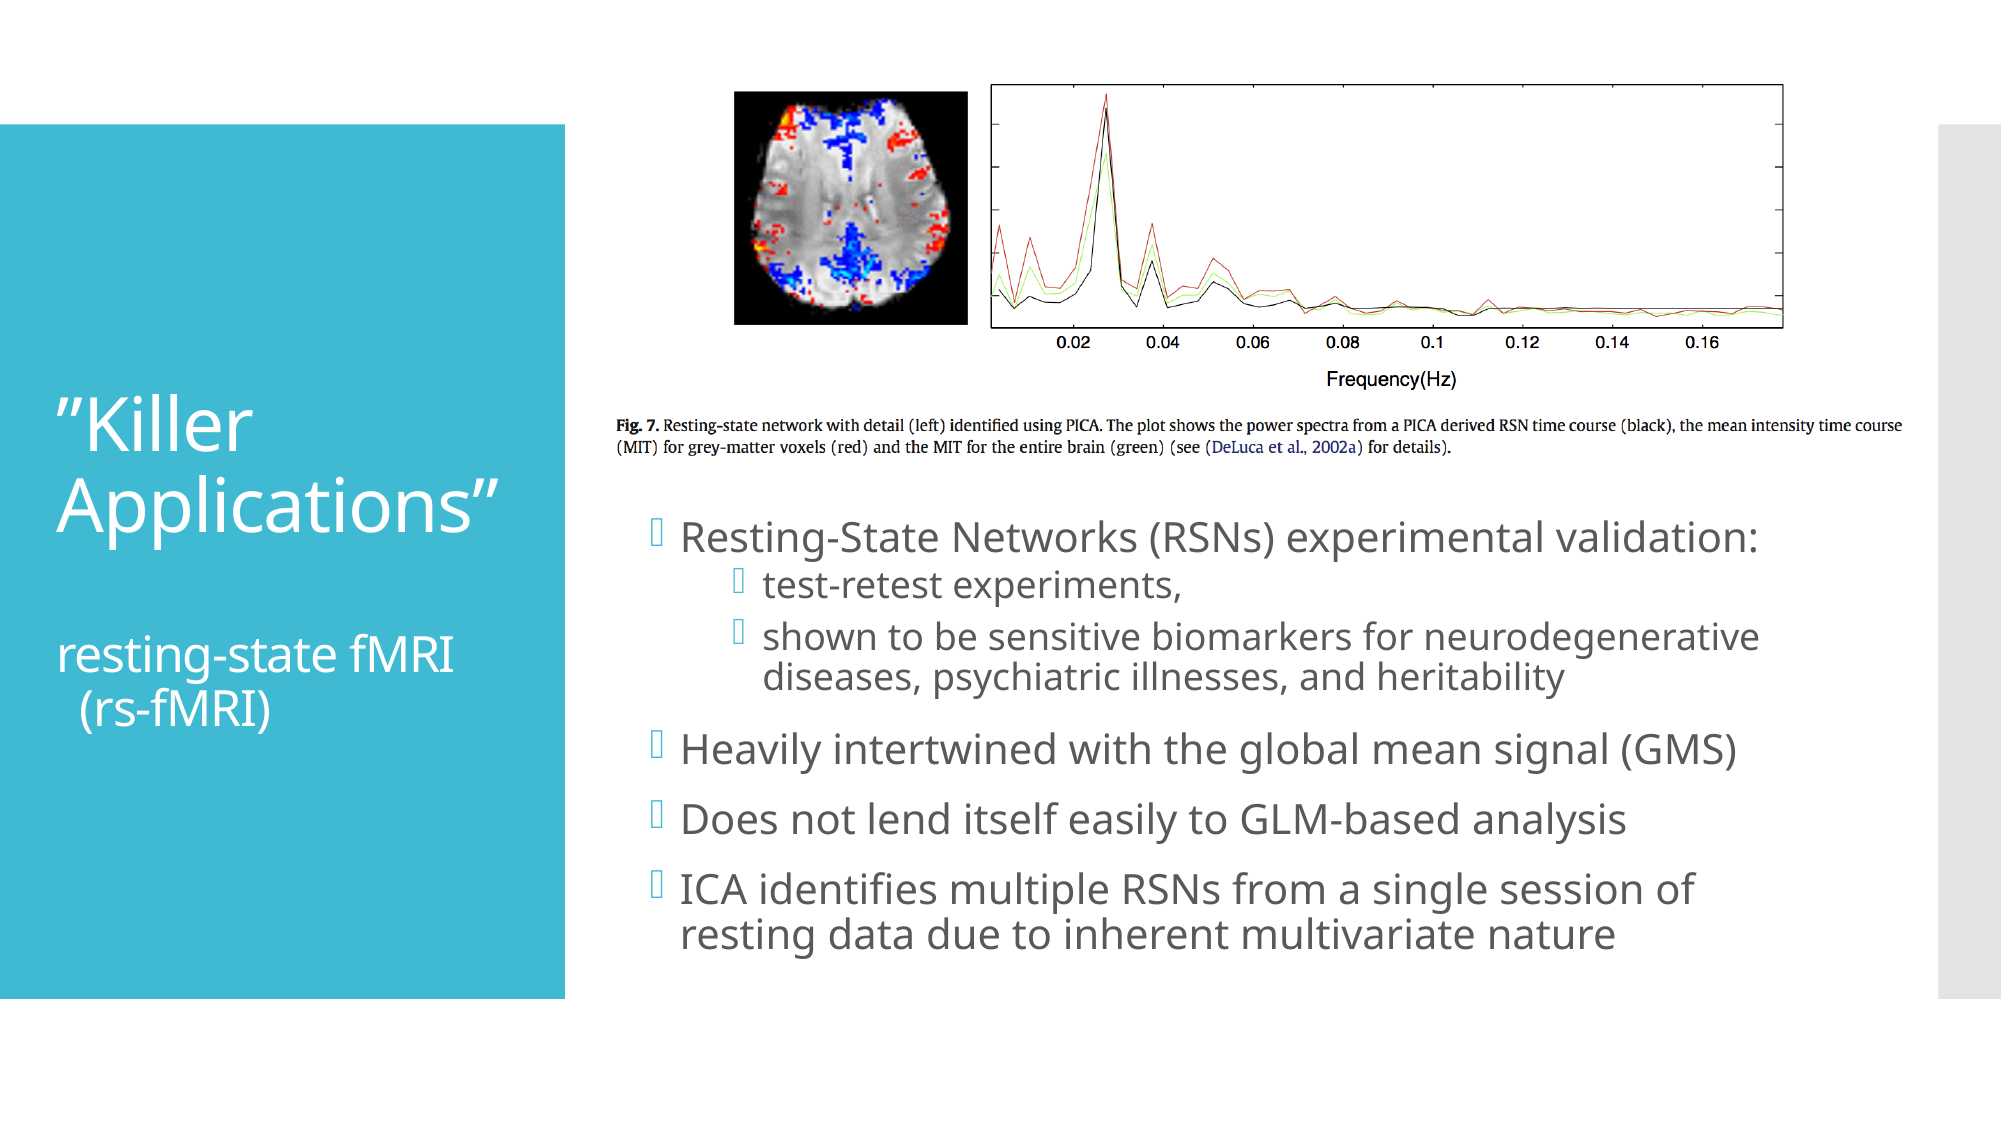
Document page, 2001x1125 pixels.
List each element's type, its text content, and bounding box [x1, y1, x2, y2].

title ”Killer Applications” resting-state fMRI (rs-fMRI) [41, 184, 525, 940]
picture [592, 68, 1922, 472]
list Resting-State Networks (RSNs) experimental validation: test-retest experiments, shown to be sensitive biomarkers for neurodegenerative diseases, psychiatric illnesses, and heritability Heavily intertwined with the global mean signal (GMS) Does not lend itself easily to GLM-based analysis ICA identifies multiple RSNs from a single session of resting data due to inherent multivariate nature [634, 493, 1835, 982]
